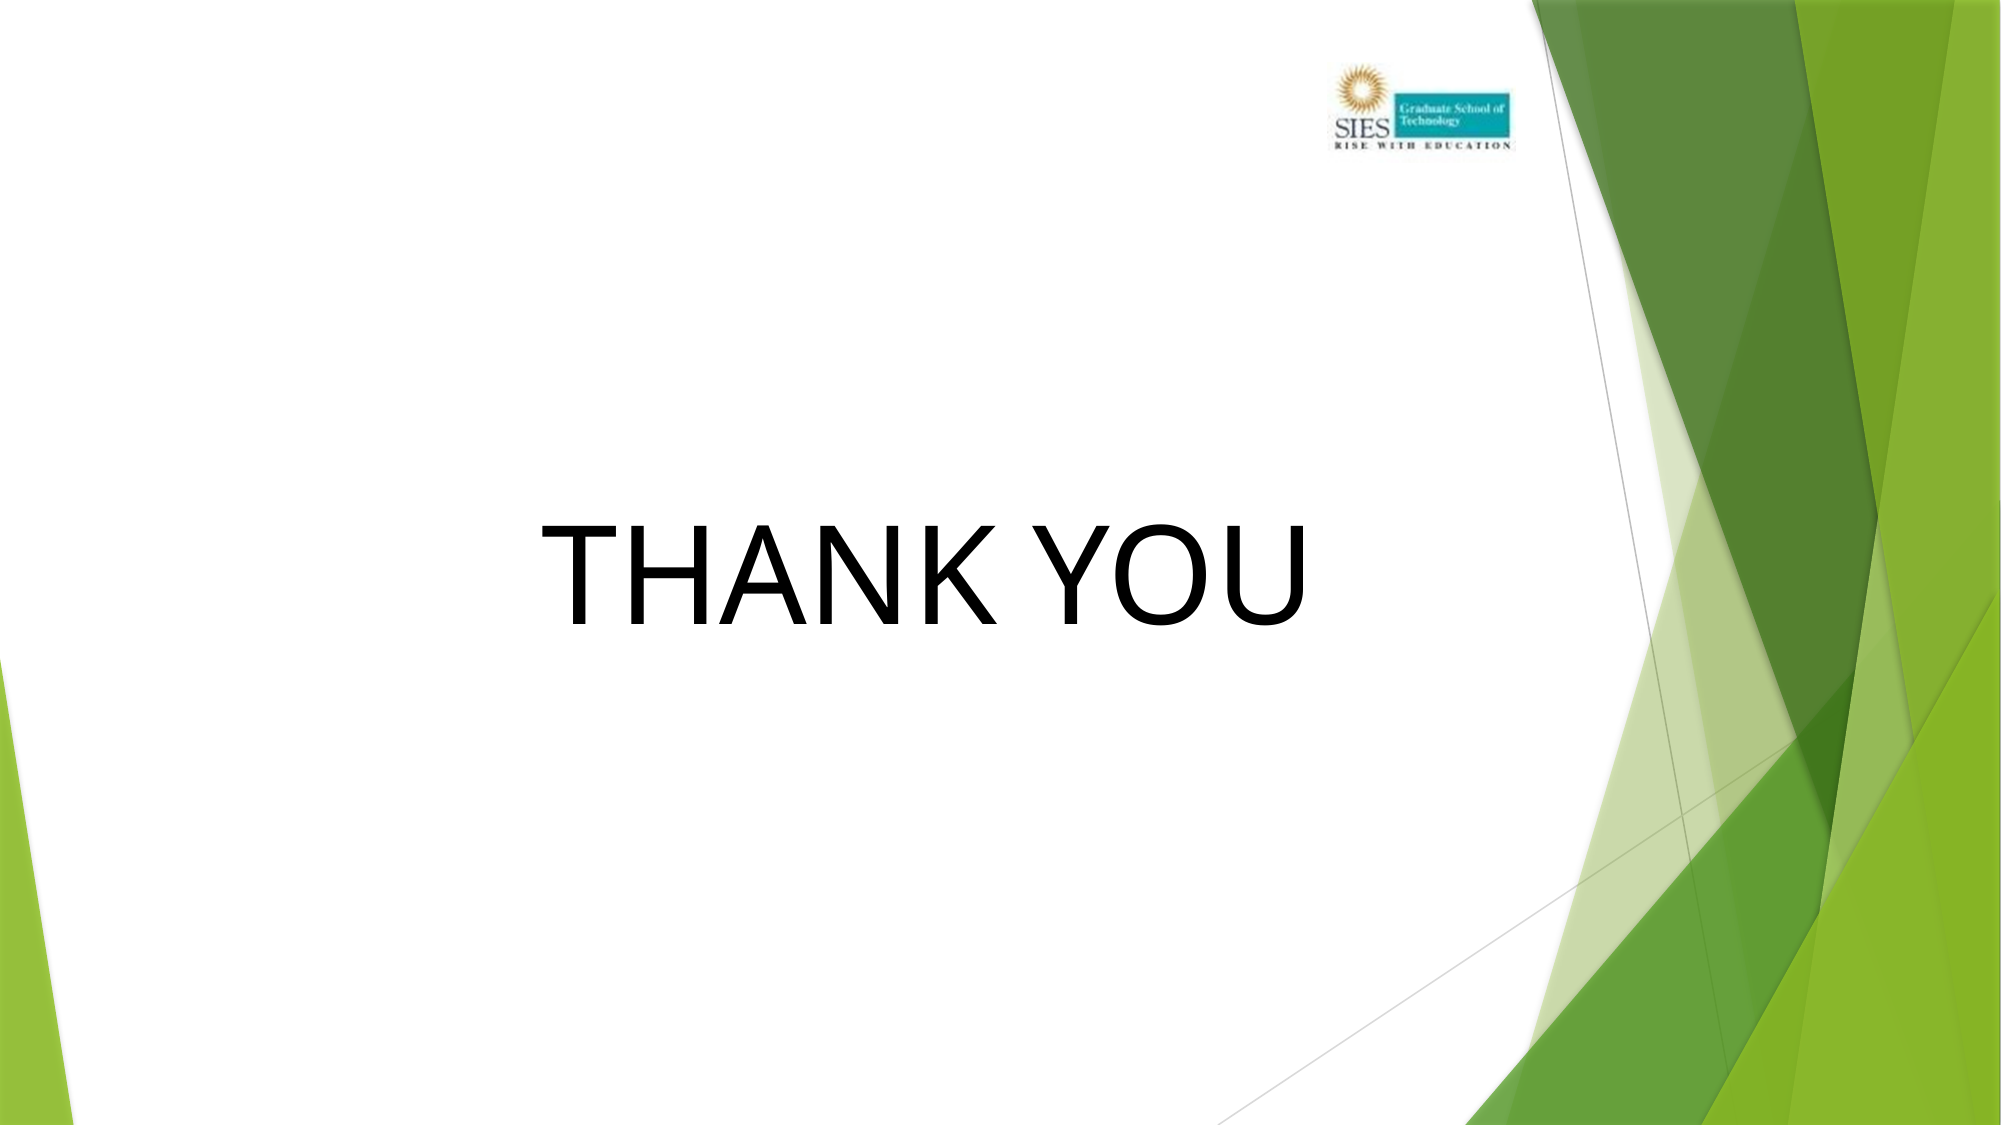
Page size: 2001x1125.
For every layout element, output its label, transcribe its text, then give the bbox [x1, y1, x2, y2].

picture [1326, 62, 1516, 164]
text_box THANK YOU [526, 433, 1474, 669]
